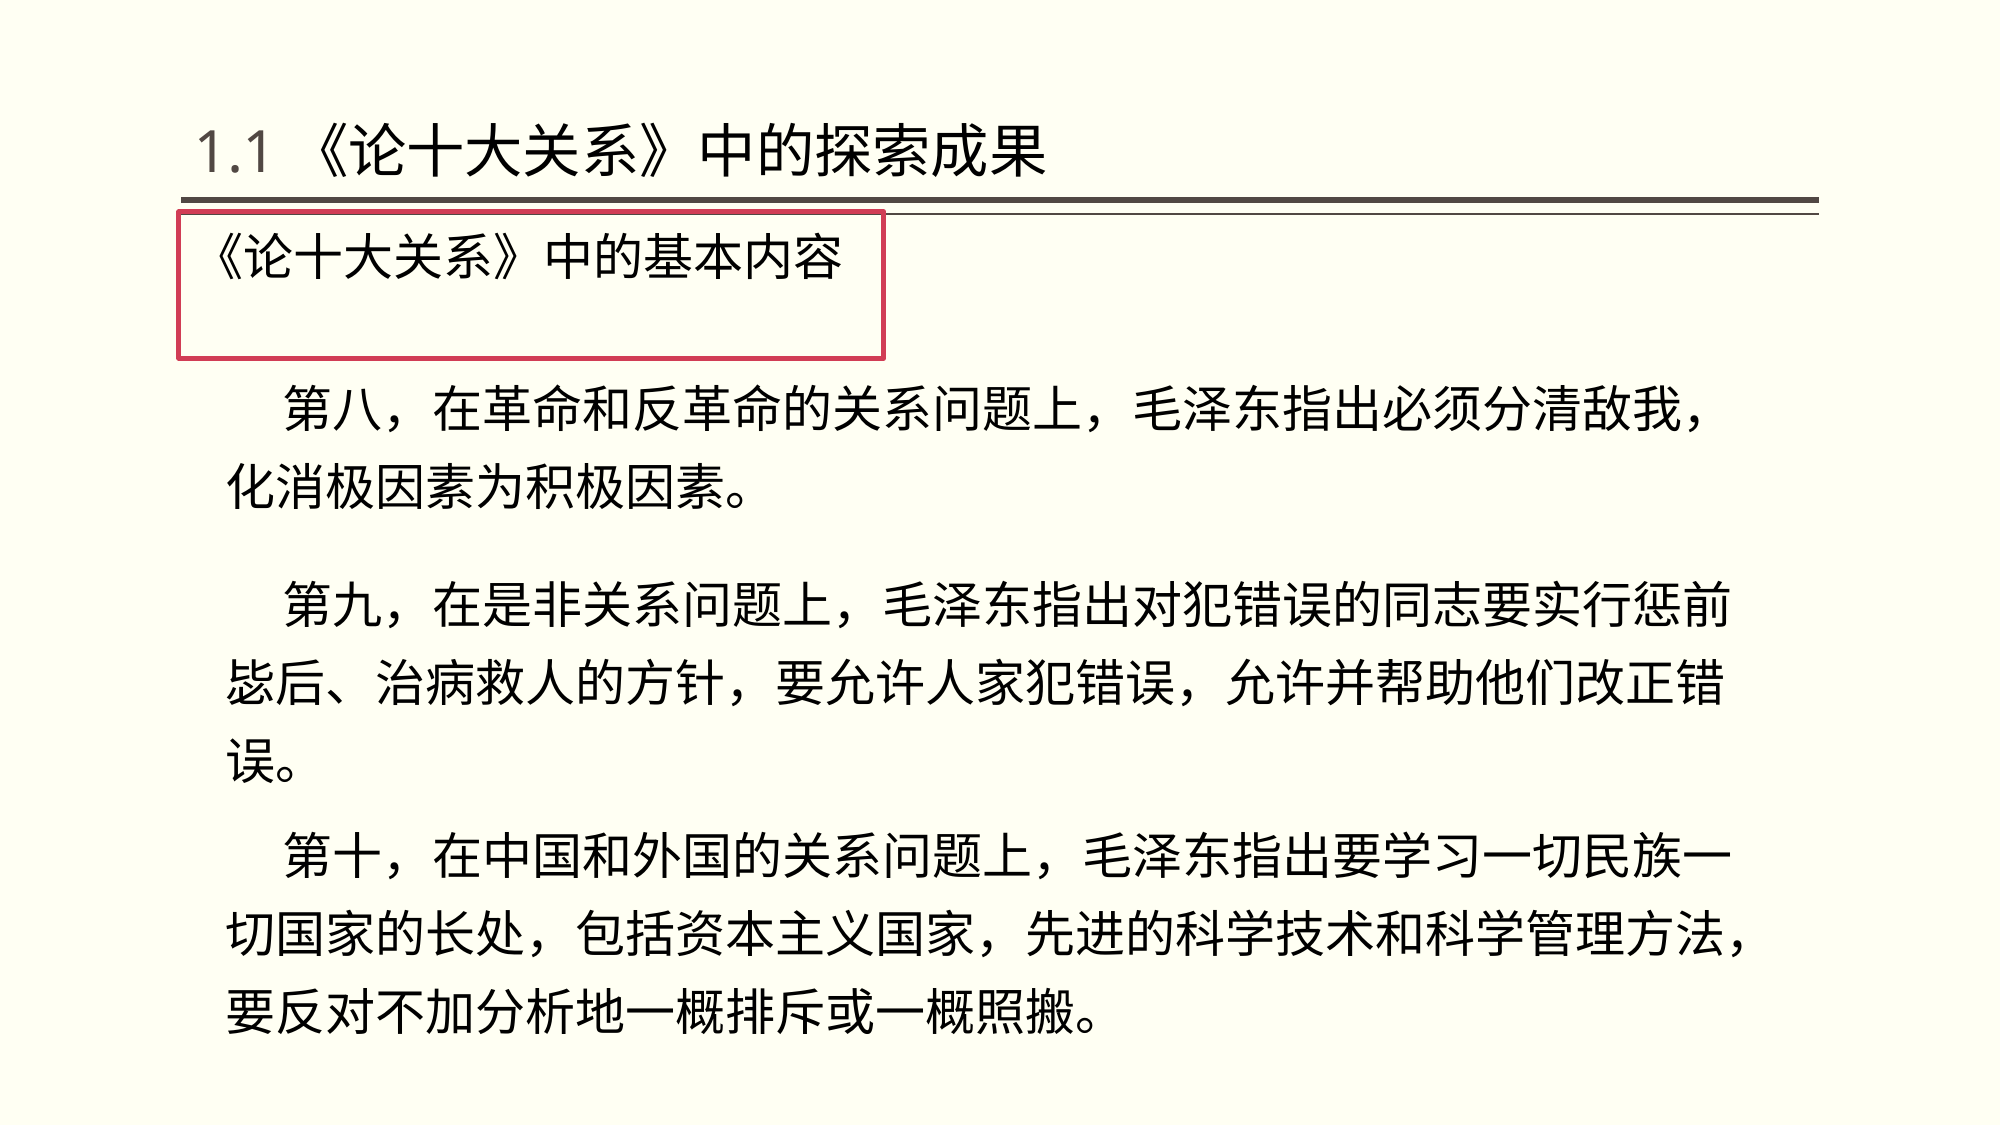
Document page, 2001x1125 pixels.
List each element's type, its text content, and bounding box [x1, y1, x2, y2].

text_box 《论十大关系》中的基本内容 [178, 211, 884, 359]
title 1.1《论十大关系》中的探索成果 [178, 12, 1816, 193]
text_box 第十，在中国和外国的关系问题上，毛泽东指出要学习一切民族一切国家的长处，包括资本主义国家，先进的科学技术和科学管理方法，要反对不加分析地一概排斥或一概照搬。 [210, 799, 1748, 1048]
text_box 第九，在是非关系问题上，毛泽东指出对犯错误的同志要实行惩前毖后、治病救人的方针，要允许人家犯错误，允许并帮助他们改正错误。 [210, 548, 1748, 797]
text_box 第八，在革命和反革命的关系问题上，毛泽东指出必须分清敌我，化消极因素为积极因素。 [210, 351, 1748, 523]
